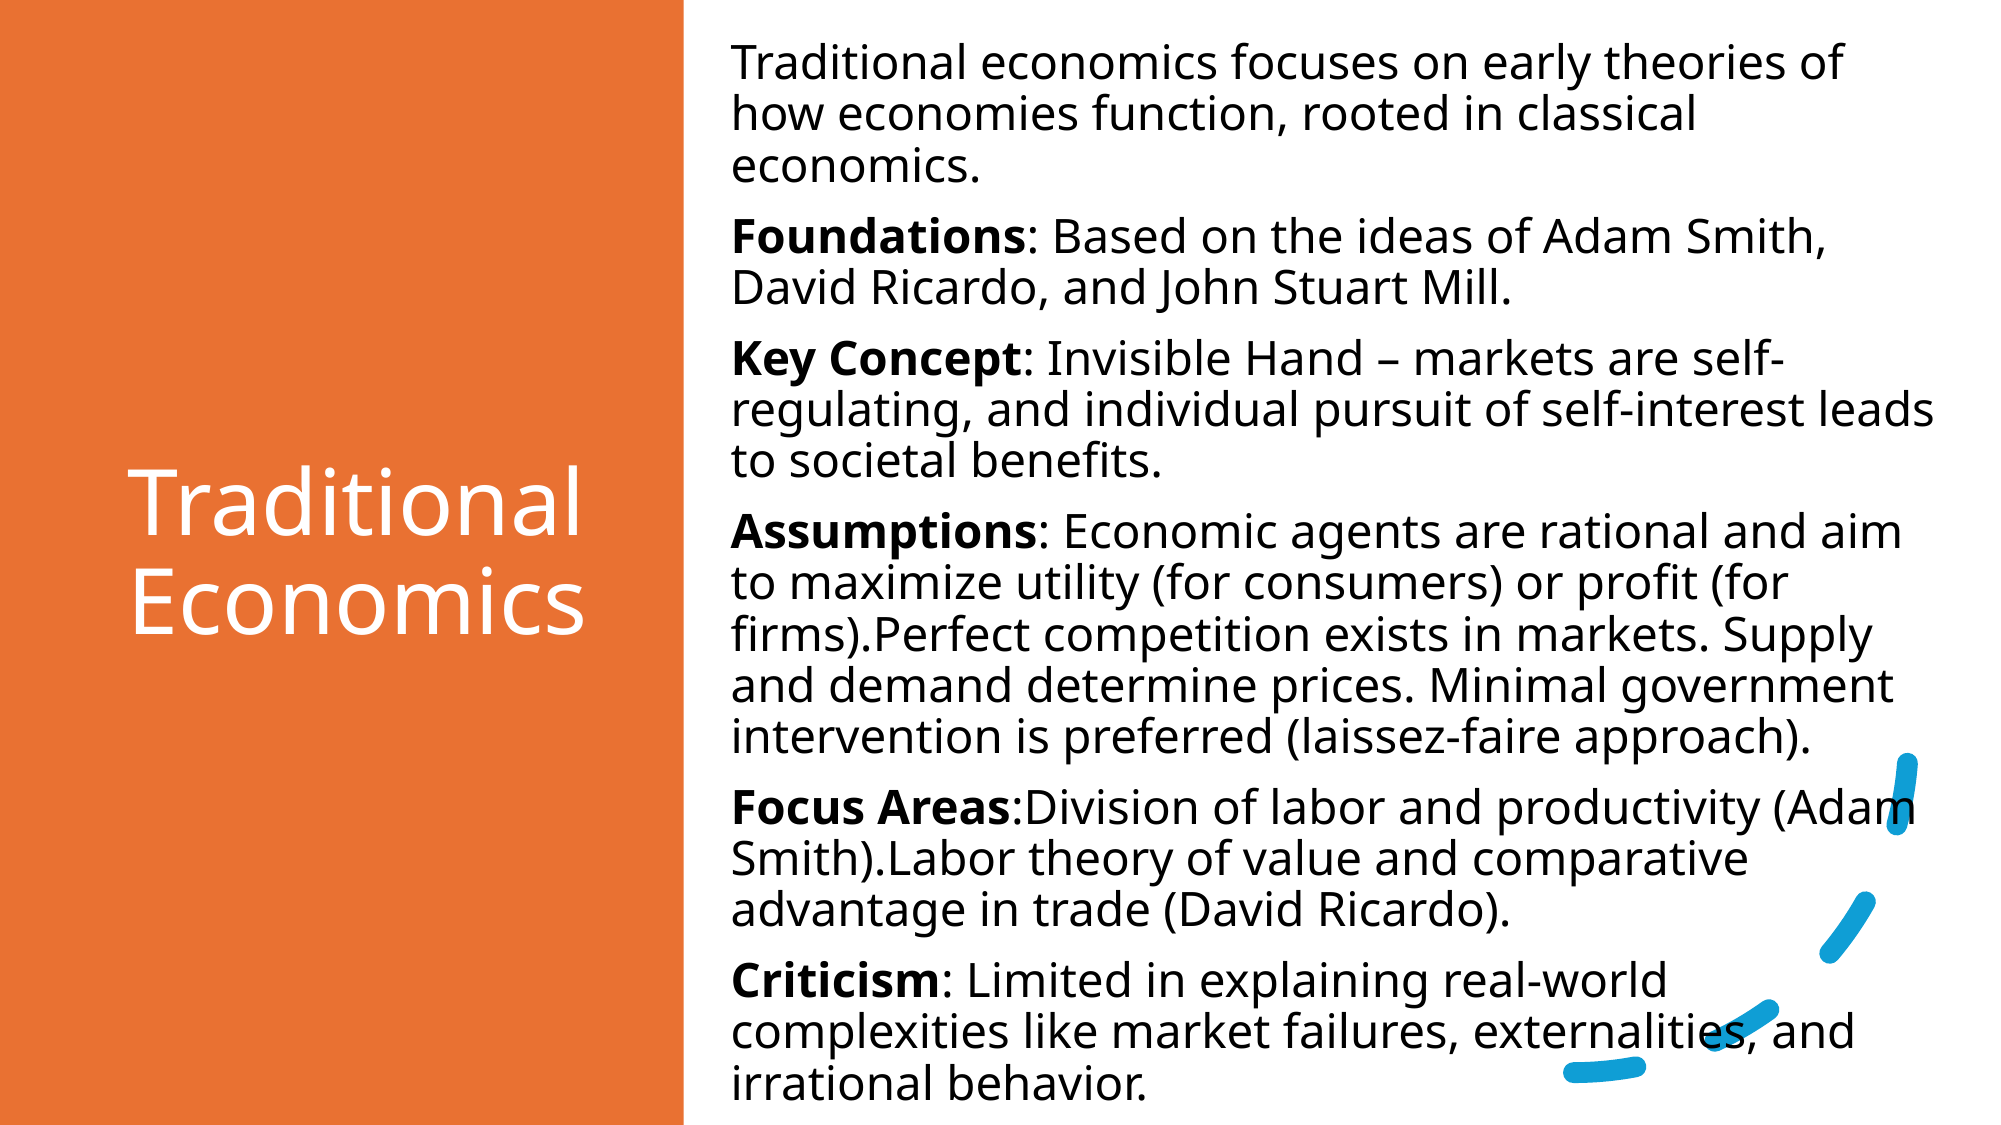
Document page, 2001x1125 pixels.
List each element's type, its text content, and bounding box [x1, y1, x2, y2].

title Traditional Economics [112, 97, 638, 1014]
list Traditional economics focuses on early theories of how economies function, rooted in classical economics. Foundations: Based on the ideas of Adam Smith, David Ricardo, and John Stuart Mill. Key Concept: Invisible Hand – markets are self-regulating, and individual pursuit of self-interest leads to societal benefits. Assumptions: Economic agents are rational and aim to maximize utility (for consumers) or profit (for firms).Perfect competition exists in markets. Supply and demand determine prices. Minimal government intervention is preferred (laissez-faire approach). Focus Areas:Division of labor and productivity (Adam Smith).Labor theory of value and comparative advantage in trade (David Ricardo). Criticism: Limited in explaining real-world complexities like market failures, externalities, and irrational behavior. [715, 24, 1963, 1125]
text_box [0, 0, 685, 1125]
text_box [685, 0, 2000, 1125]
